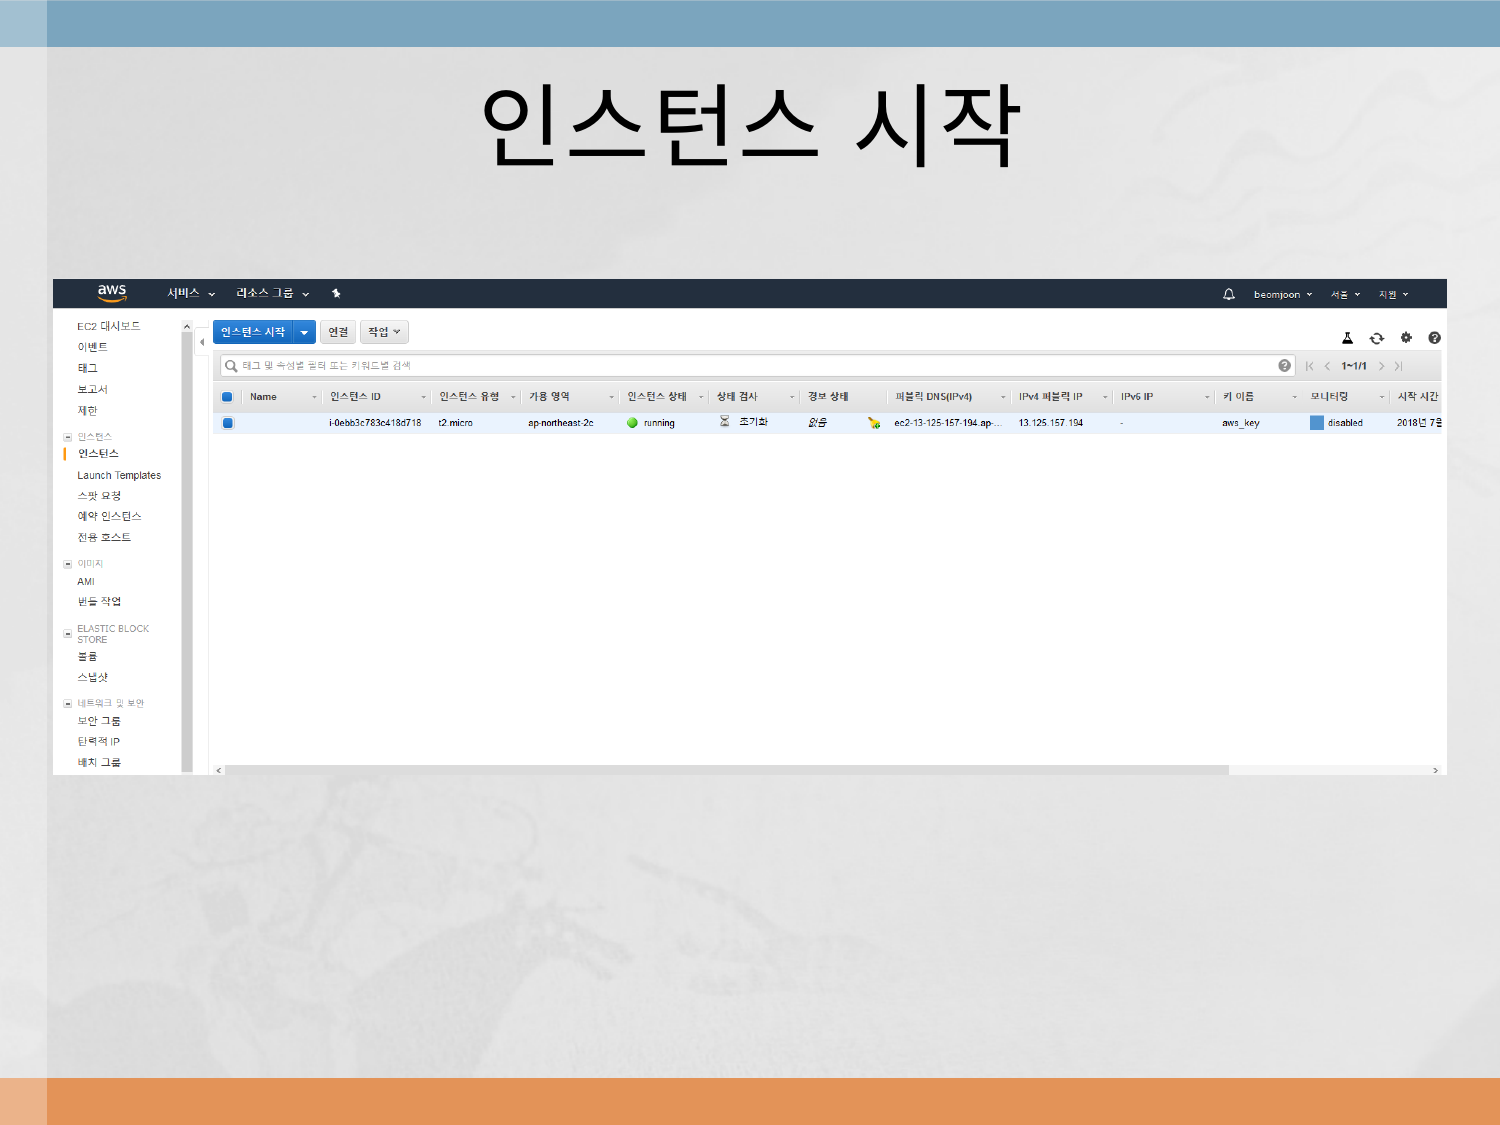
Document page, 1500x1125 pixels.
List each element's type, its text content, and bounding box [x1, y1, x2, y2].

picture [53, 278, 1447, 776]
title 인스턴스 시작 [49, 46, 1454, 202]
